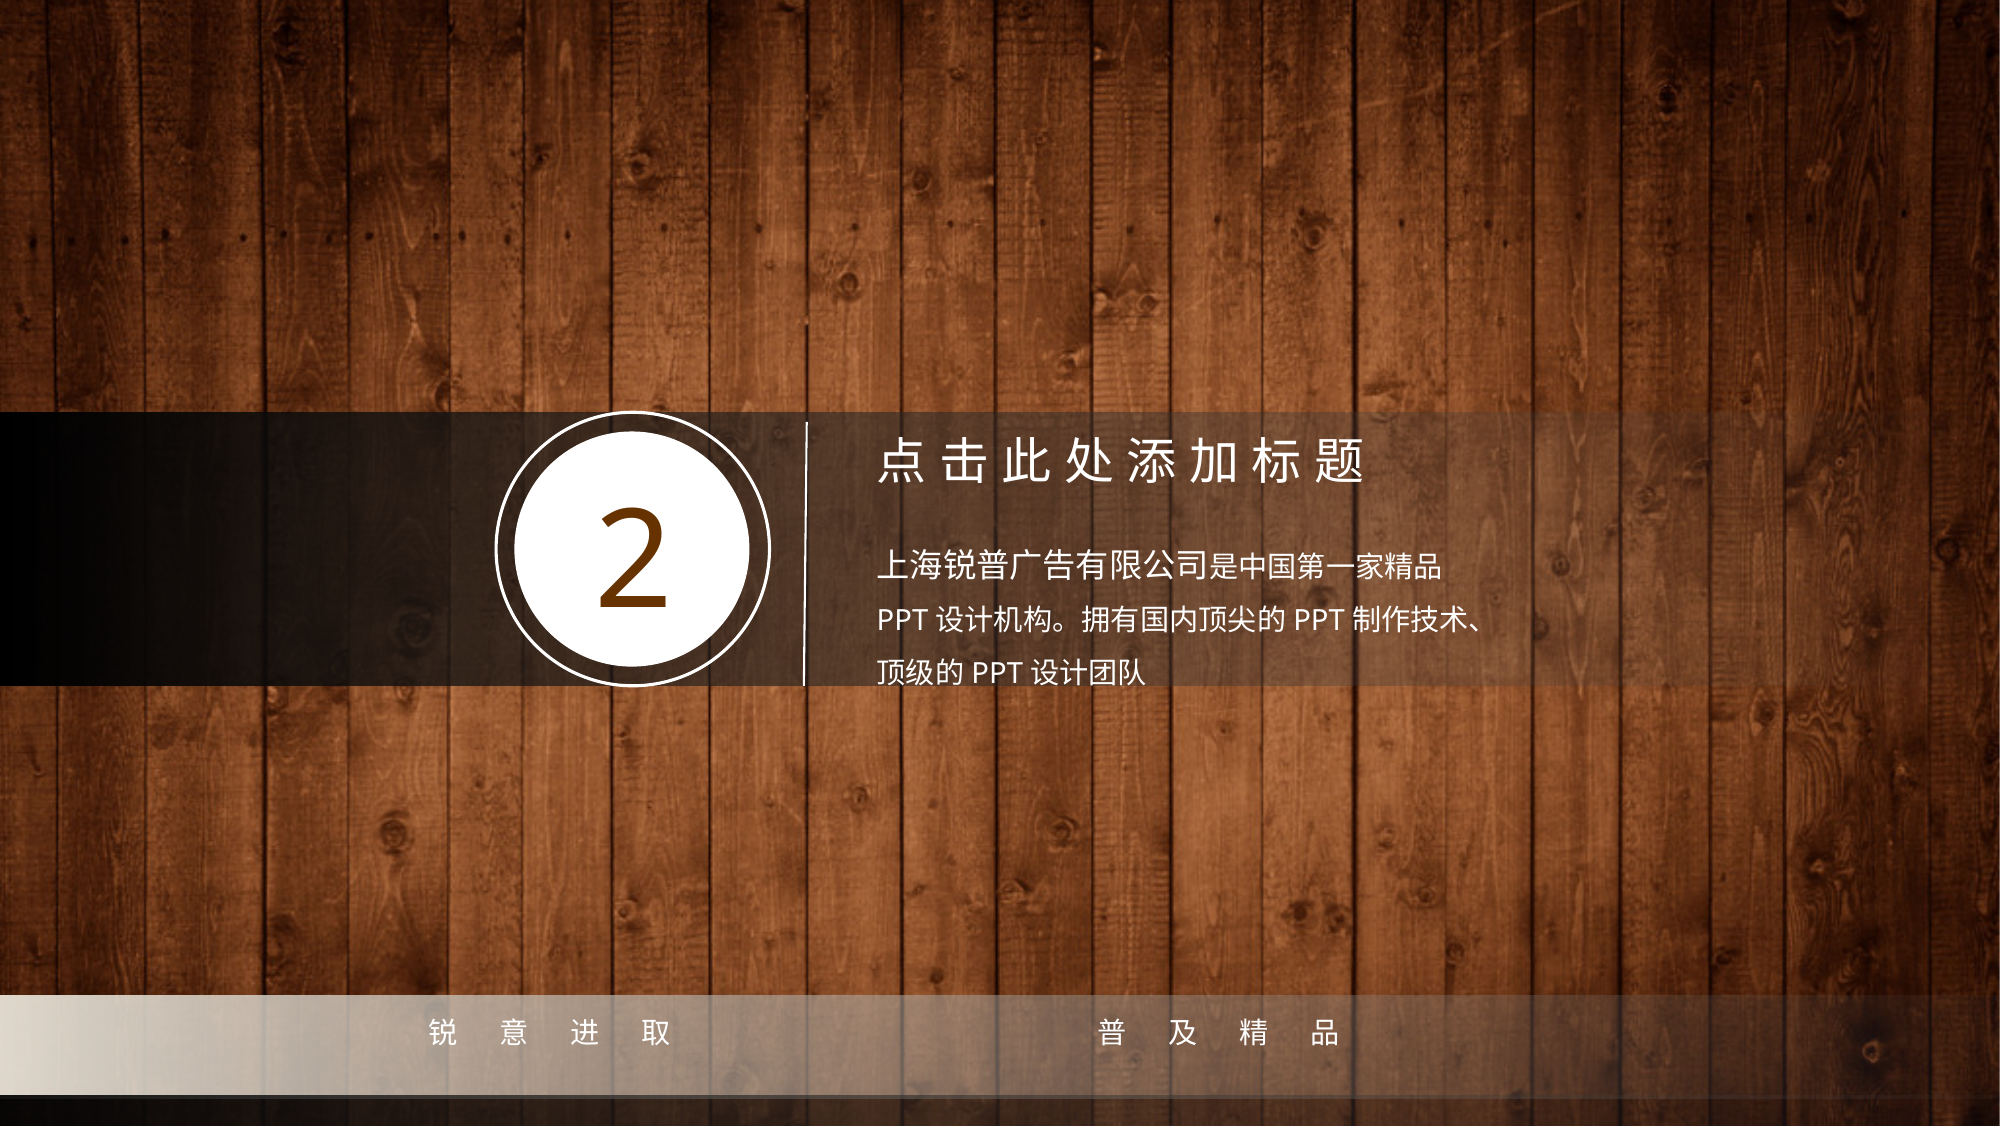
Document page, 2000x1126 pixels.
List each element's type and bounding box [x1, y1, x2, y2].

text_box [861, 421, 1517, 699]
text_box [803, 421, 807, 686]
text_box [496, 412, 770, 686]
picture [0, 0, 2000, 1126]
